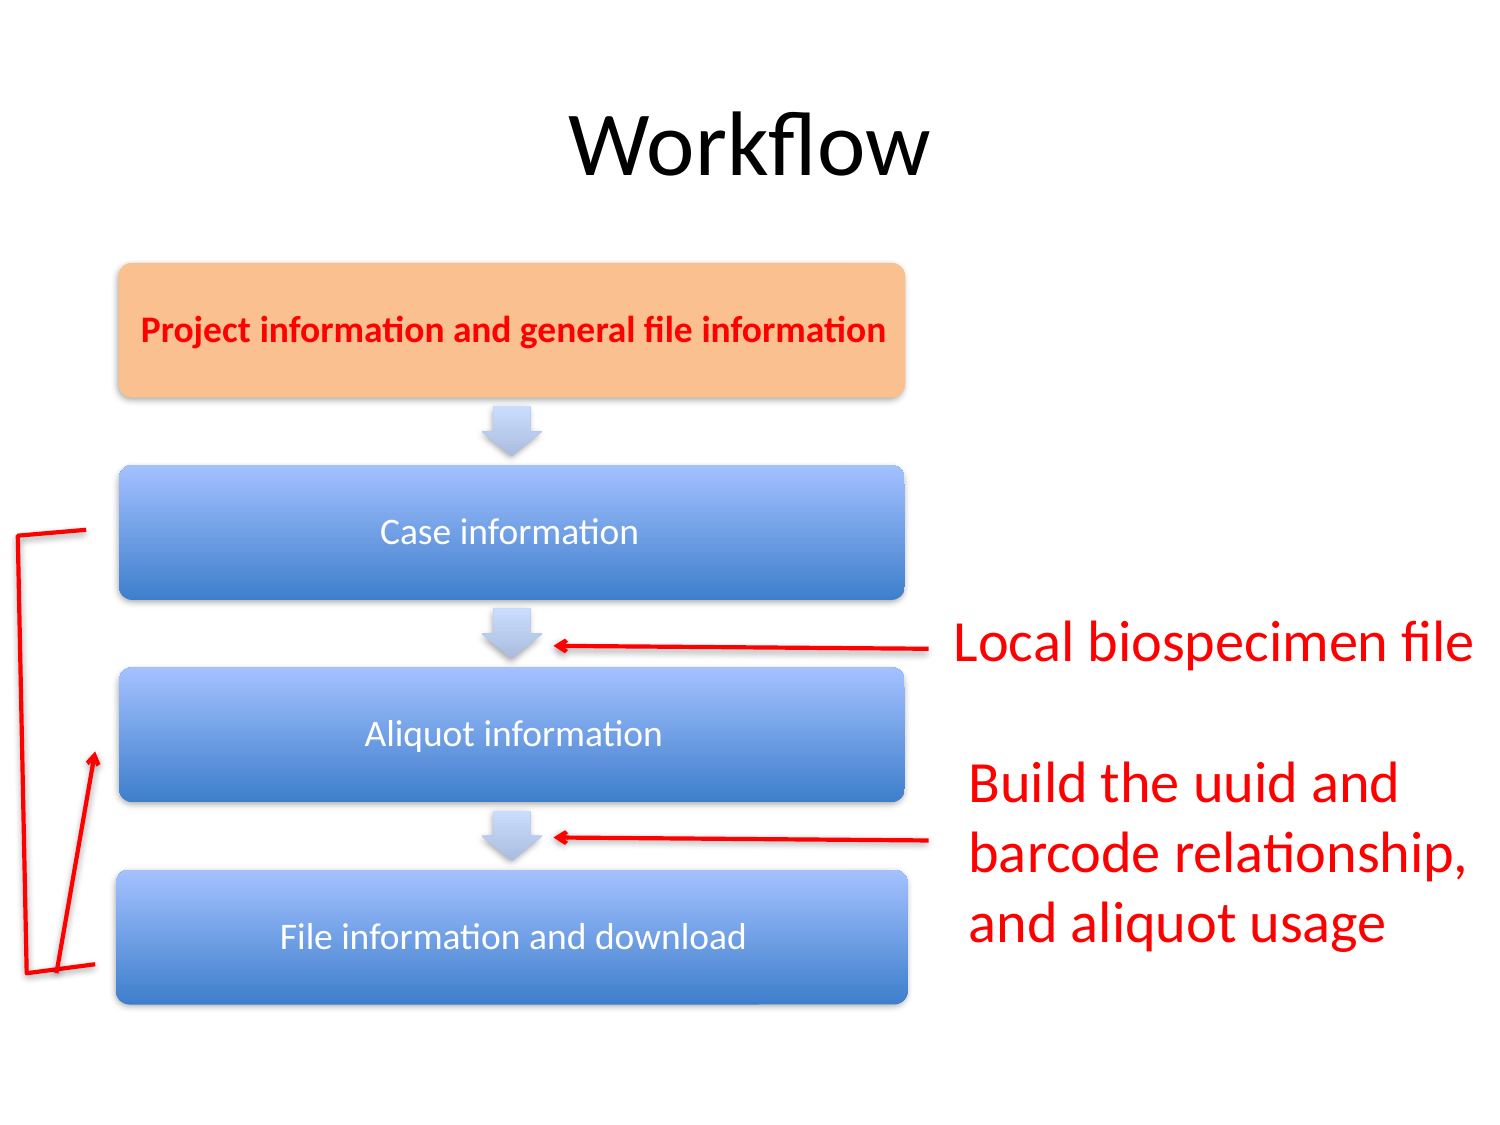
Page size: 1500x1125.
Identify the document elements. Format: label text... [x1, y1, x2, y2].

text_box Build the uuid and barcode relationship, and aliquot usage [1193, 736, 1500, 961]
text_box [553, 645, 929, 649]
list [0, 262, 1188, 1006]
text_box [553, 837, 929, 841]
title Workflow [75, 45, 1425, 233]
text_box Local biospecimen file [1193, 595, 1490, 680]
table_cell 0 [552, 839, 931, 847]
table_cell 0 [552, 648, 931, 656]
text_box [26, 964, 96, 974]
